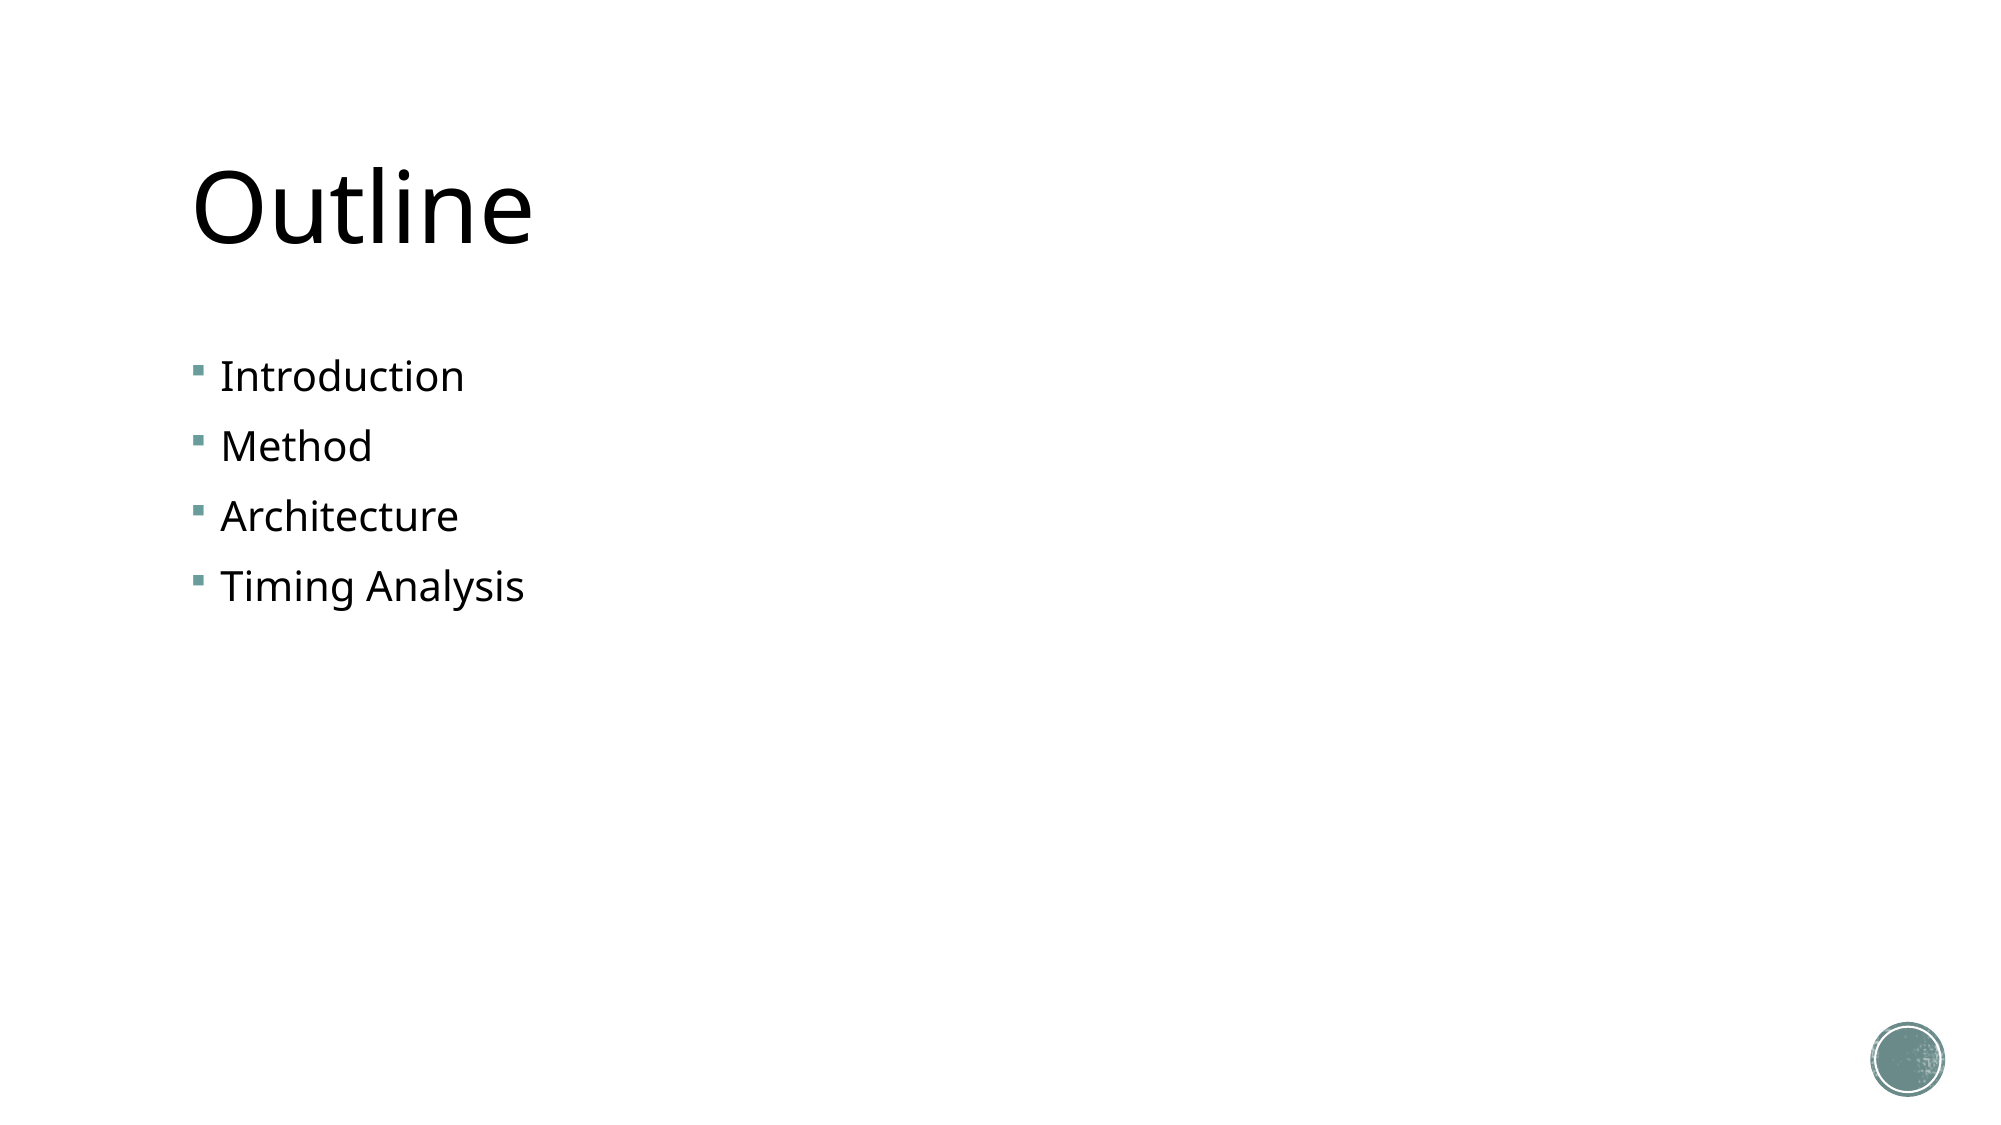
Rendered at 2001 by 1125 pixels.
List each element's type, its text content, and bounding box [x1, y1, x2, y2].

list Introduction Method Architecture Timing Analysis [175, 348, 1826, 1013]
title Outline [175, 79, 1826, 344]
